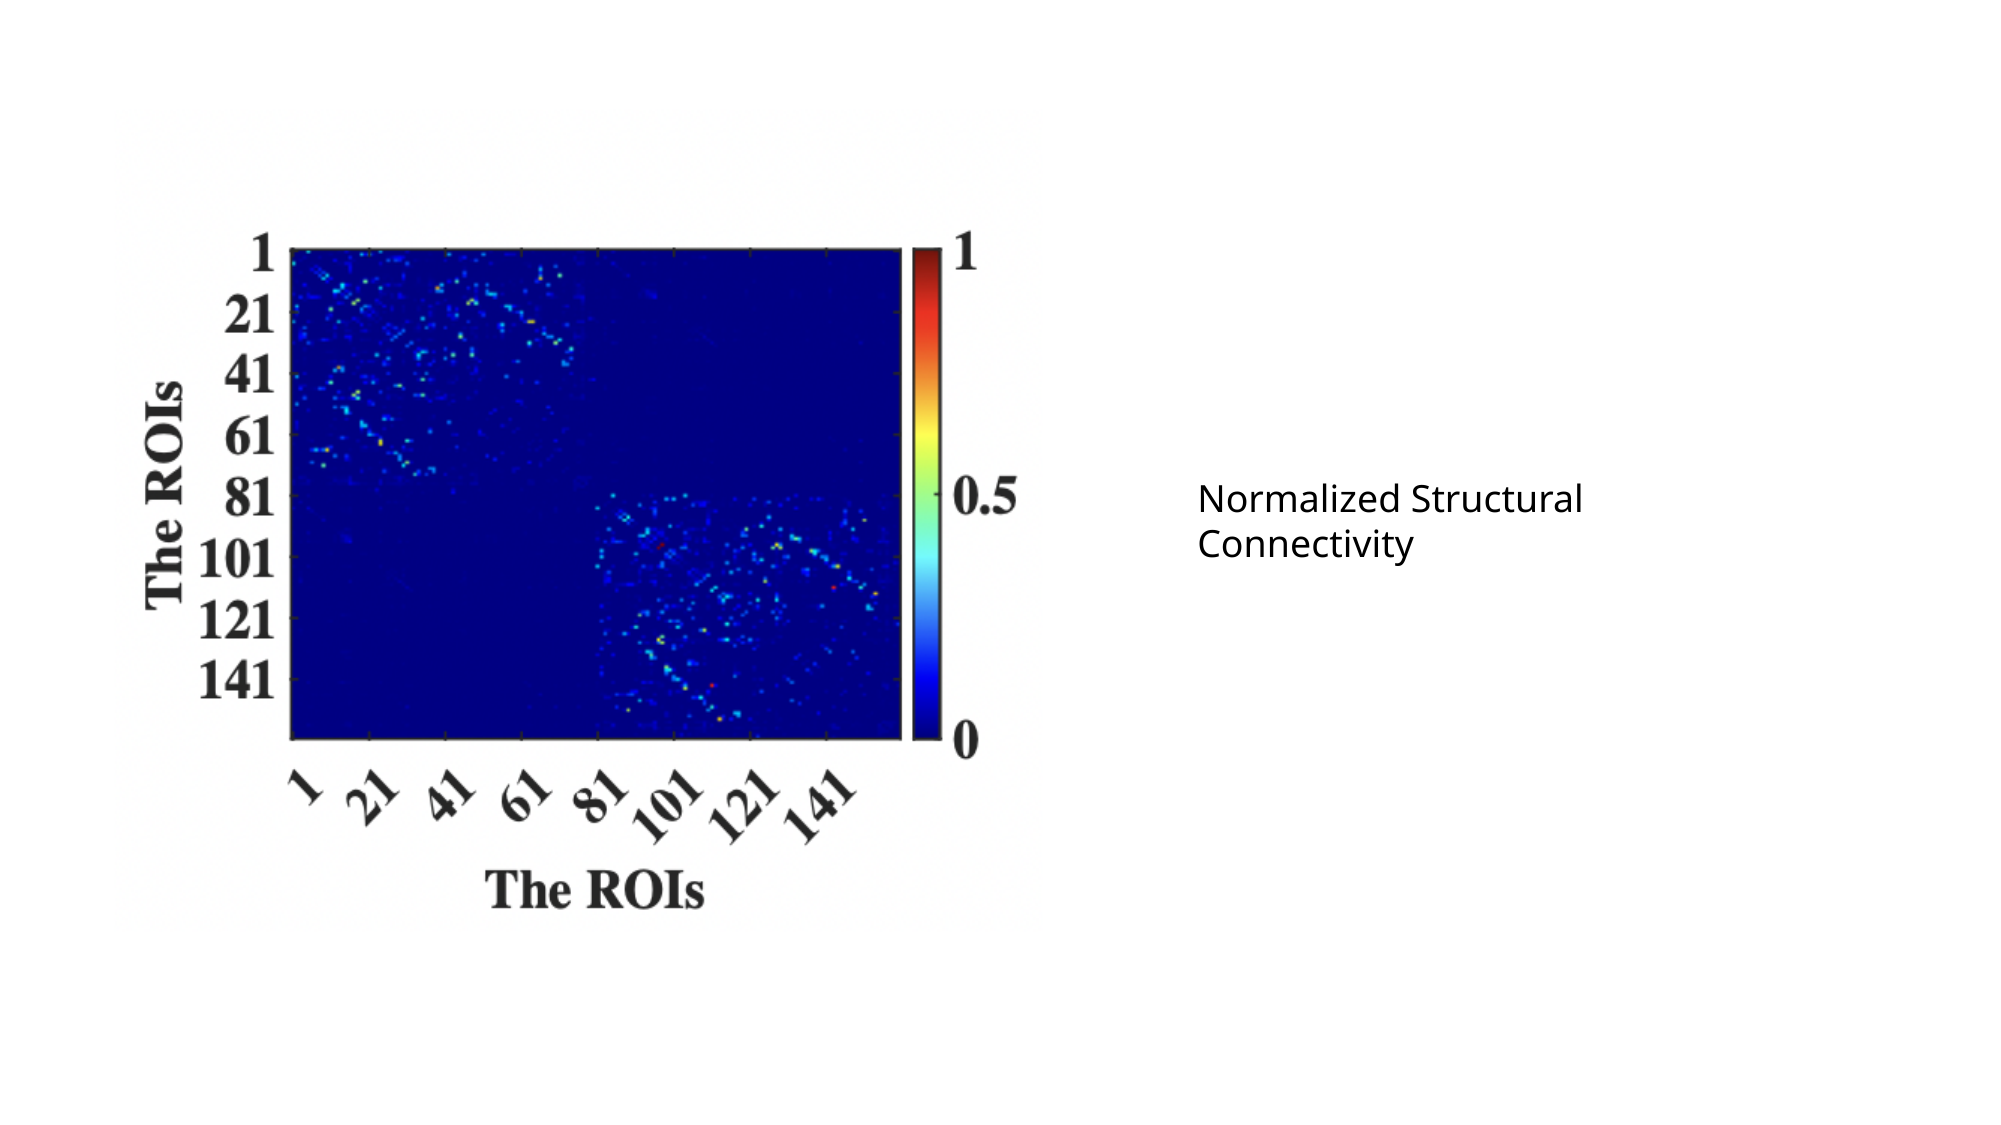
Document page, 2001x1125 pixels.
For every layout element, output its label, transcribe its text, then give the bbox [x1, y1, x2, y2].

text_box Normalized Structural Connectivity [1182, 467, 1788, 573]
picture [114, 109, 1043, 932]
